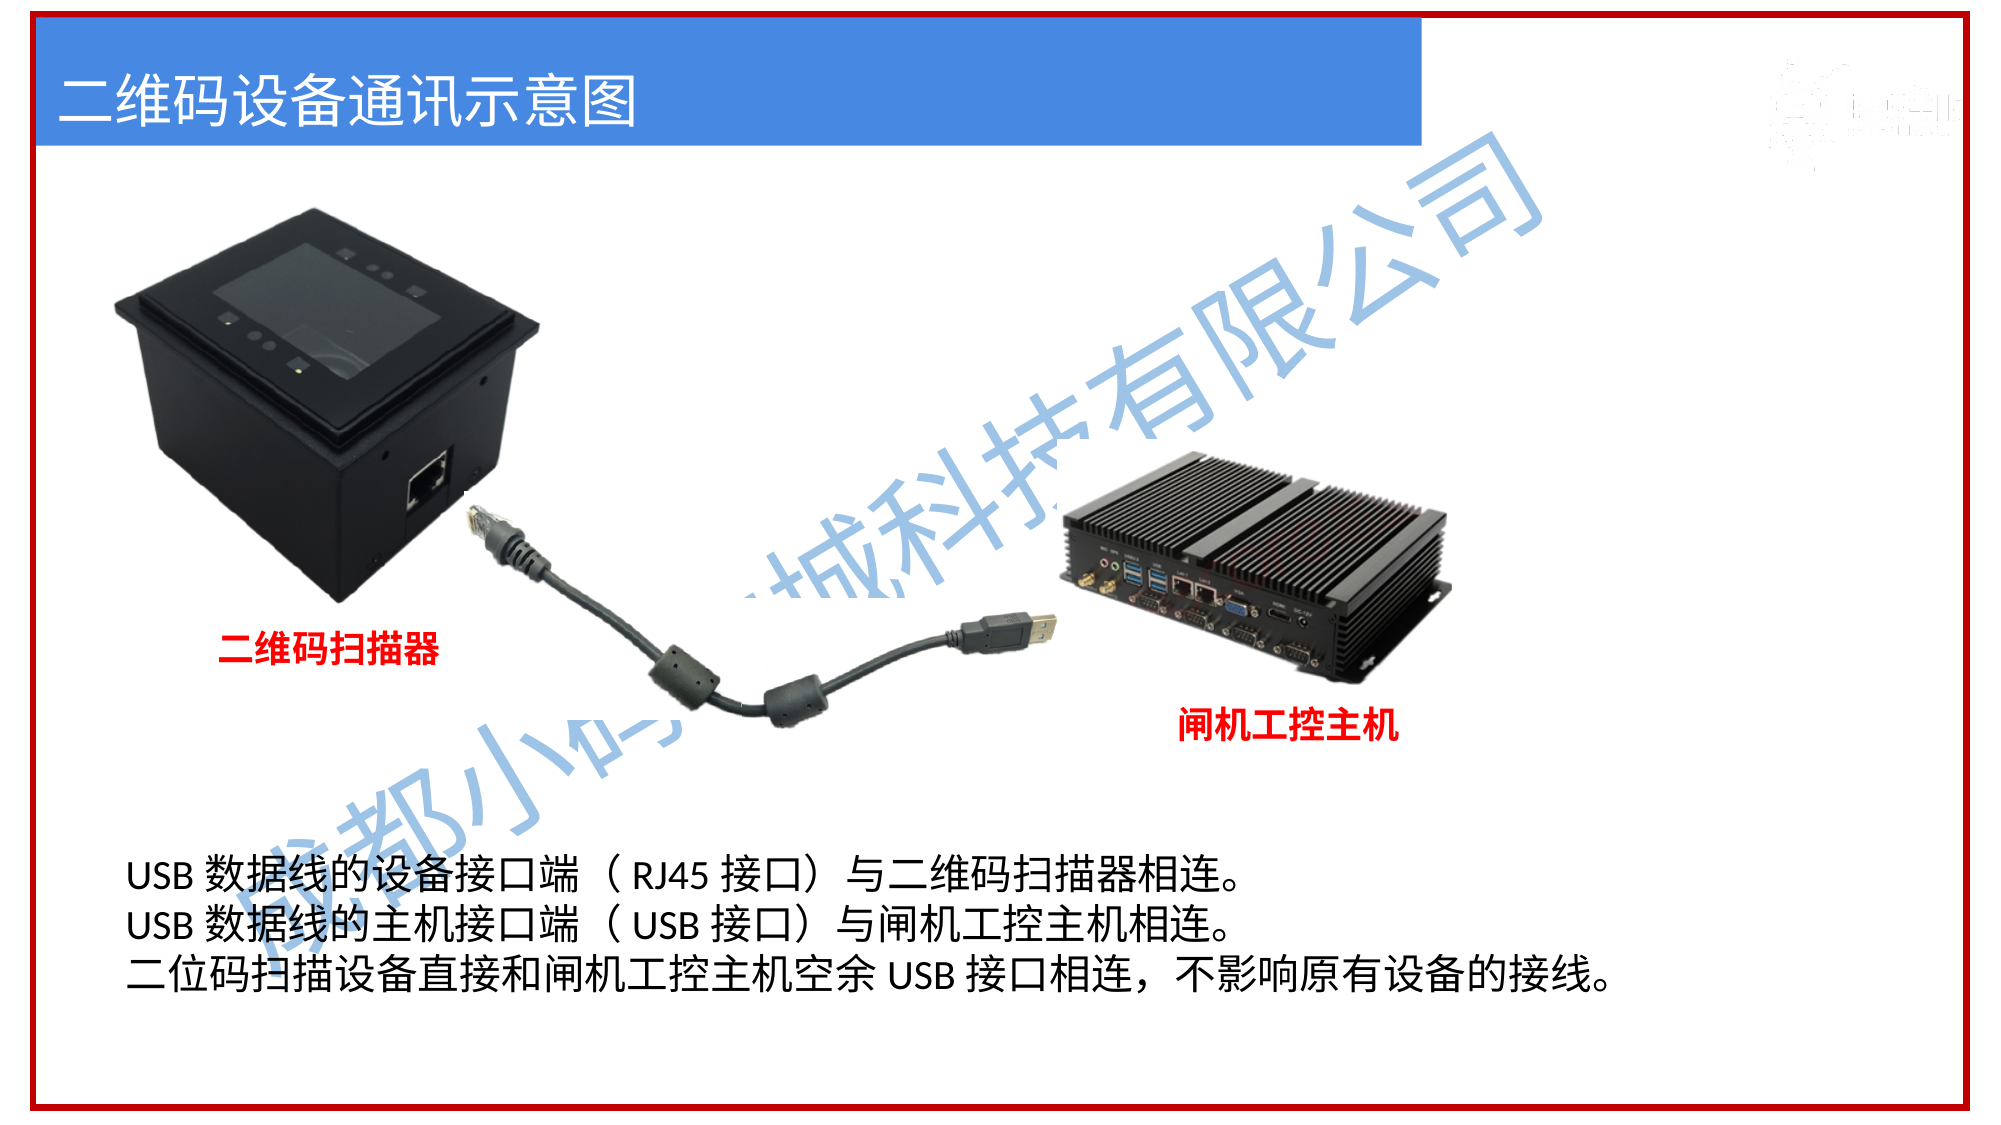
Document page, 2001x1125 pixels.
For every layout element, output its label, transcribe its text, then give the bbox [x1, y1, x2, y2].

text_box [32, 14, 1968, 1109]
text_box 二维码设备通讯示意图 [36, 17, 1422, 146]
text_box USB数据线的设备接口端（RJ45接口）与二维码扫描器相连。 USB数据线的主机接口端（USB接口）与闸机工控主机相连。 二位码扫描设备直接和闸机工控主机空余USB接口相连，不影响原有设备的接线。 [110, 840, 1649, 1006]
title 成都地铁1、10号线正视图 [0, 0, 1725, 171]
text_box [104, 184, 1461, 759]
